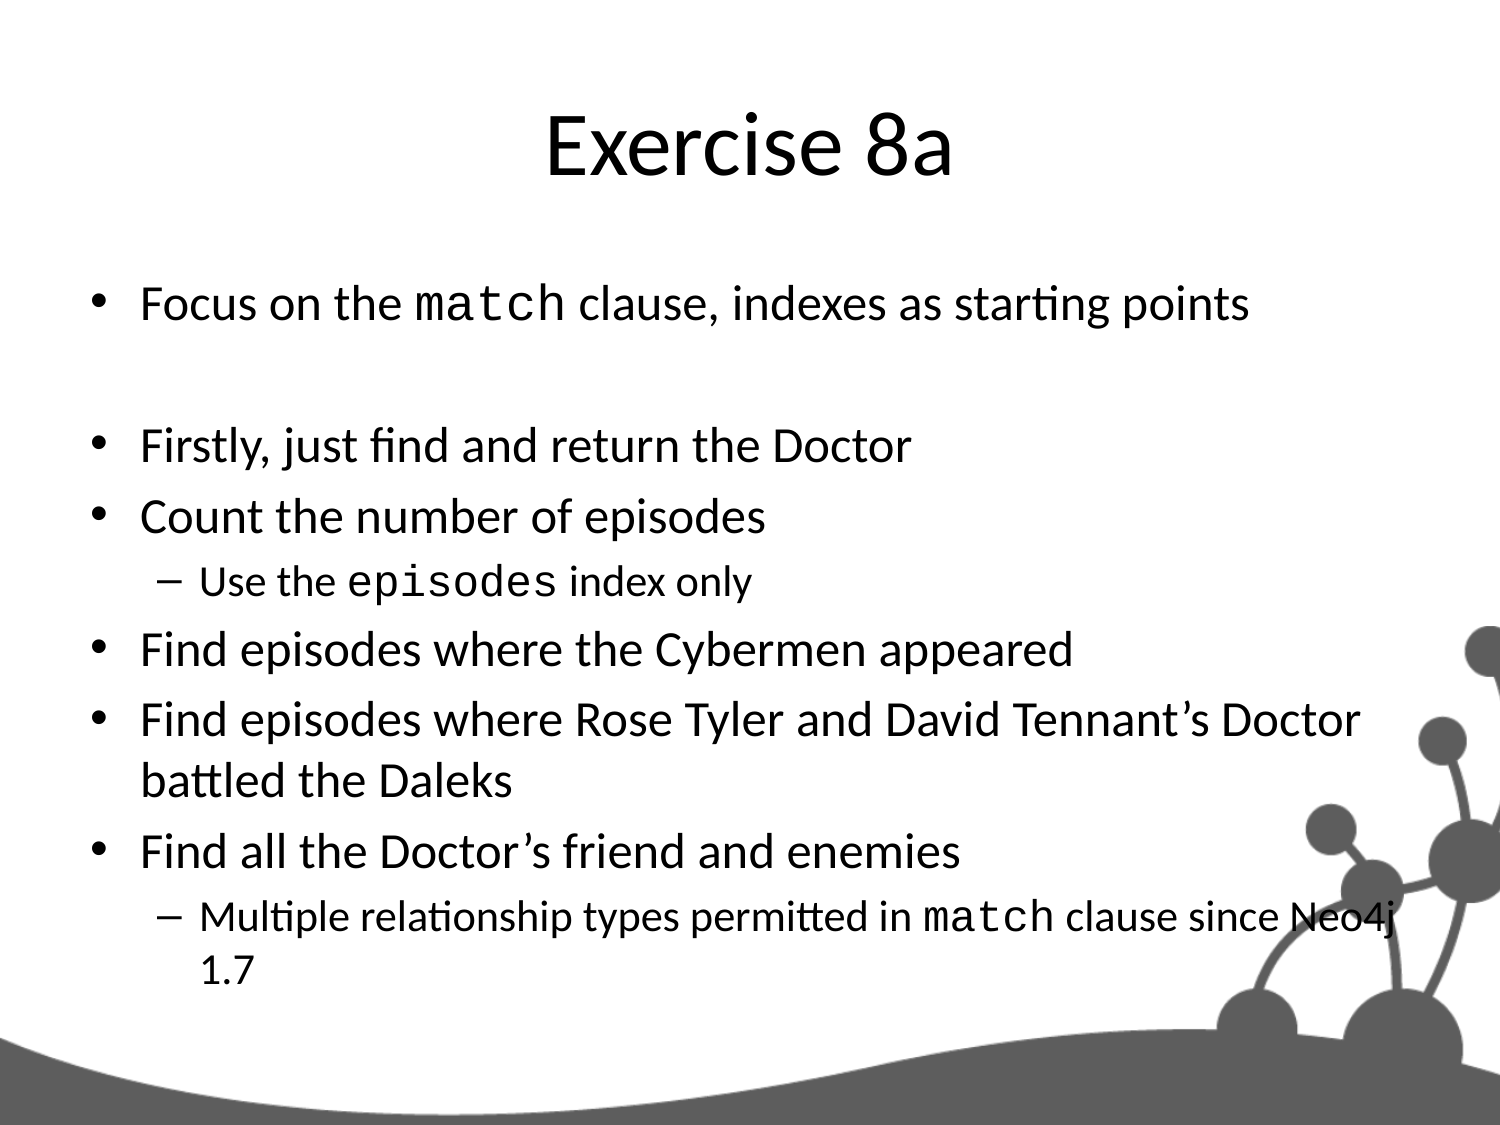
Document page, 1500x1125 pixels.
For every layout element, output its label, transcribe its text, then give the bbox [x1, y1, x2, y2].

list Focus on the match clause, indexes as starting points Firstly, just find and return the Doctor Count the number of episodes Use the episodes index only Find episodes where the Cybermen appeared Find episodes where Rose Tyler and David Tennant’s Doctor battled the Daleks Find all the Doctor’s friend and enemies Multiple relationship types permitted in match clause since Neo4j 1.7 [75, 262, 1425, 1005]
title Exercise 8a [75, 45, 1425, 233]
